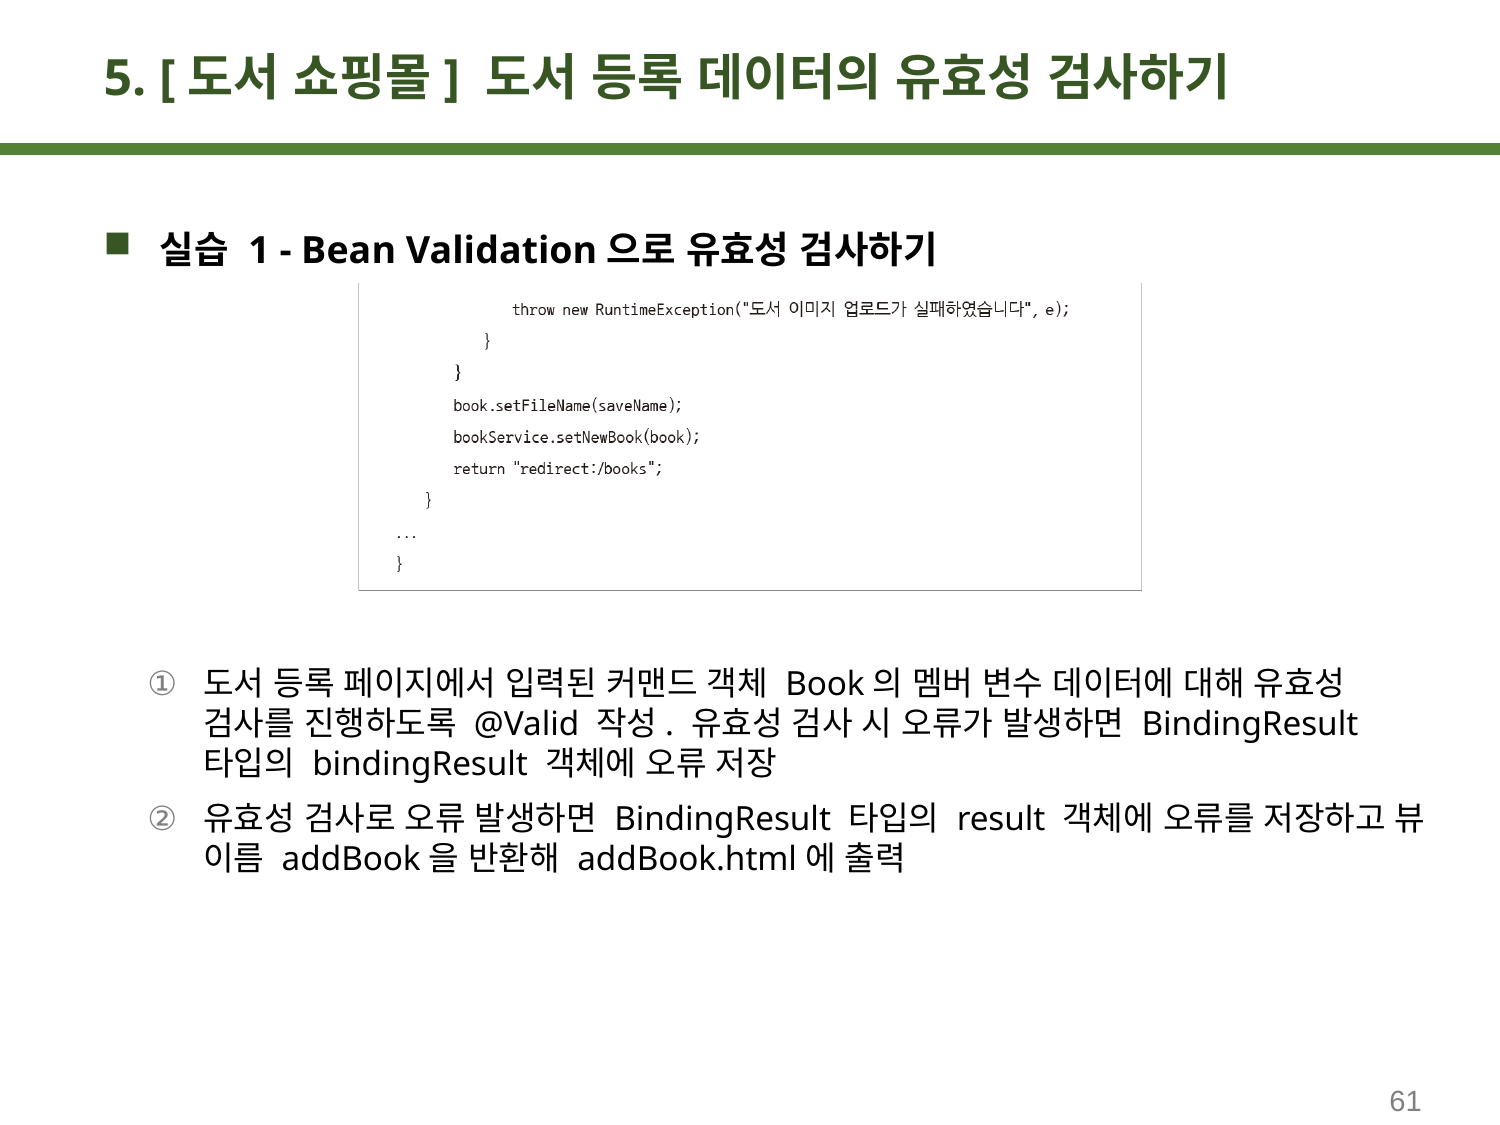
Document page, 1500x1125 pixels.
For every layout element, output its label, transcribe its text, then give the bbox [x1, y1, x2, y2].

picture [354, 276, 1146, 597]
title 5. [도서 쇼핑몰] 도서 등록 데이터의 유효성 검사하기 [88, 30, 1447, 121]
list 실습 1 - Bean Validation으로 유효성 검사하기 도서 등록 페이지에서 입력된 커맨드 객체 Book의 멤버 변수 데이터에 대해 유효성 검사를 진행하도록 @Valid 작성. 유효성 검사 시 오류가 발생하면 BindingResult 타입의 bindingResult 객체에 오류 저장 유효성 검사로 오류 발생하면 BindingResult 타입의 result 객체에 오류를 저장하고 뷰 이름 addBook을 반환해 addBook.html에 출력 [88, 196, 1447, 1083]
